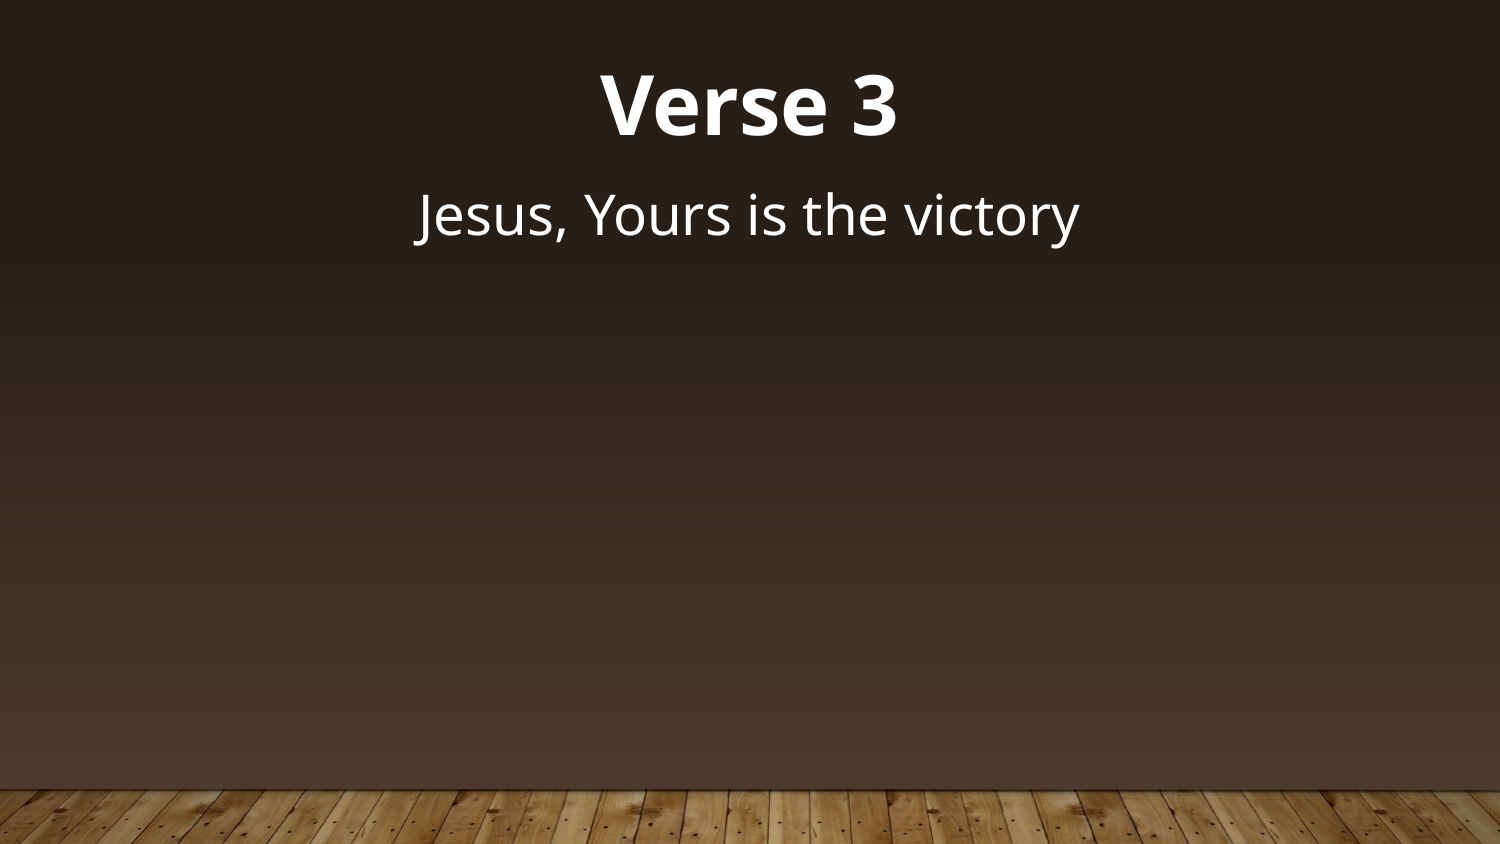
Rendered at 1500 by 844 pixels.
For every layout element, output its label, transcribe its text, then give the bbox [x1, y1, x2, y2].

picture [0, 789, 1500, 844]
text_box Jesus, Yours is the victory [74, 171, 1425, 322]
text_box Verse 3 [74, 45, 1425, 160]
